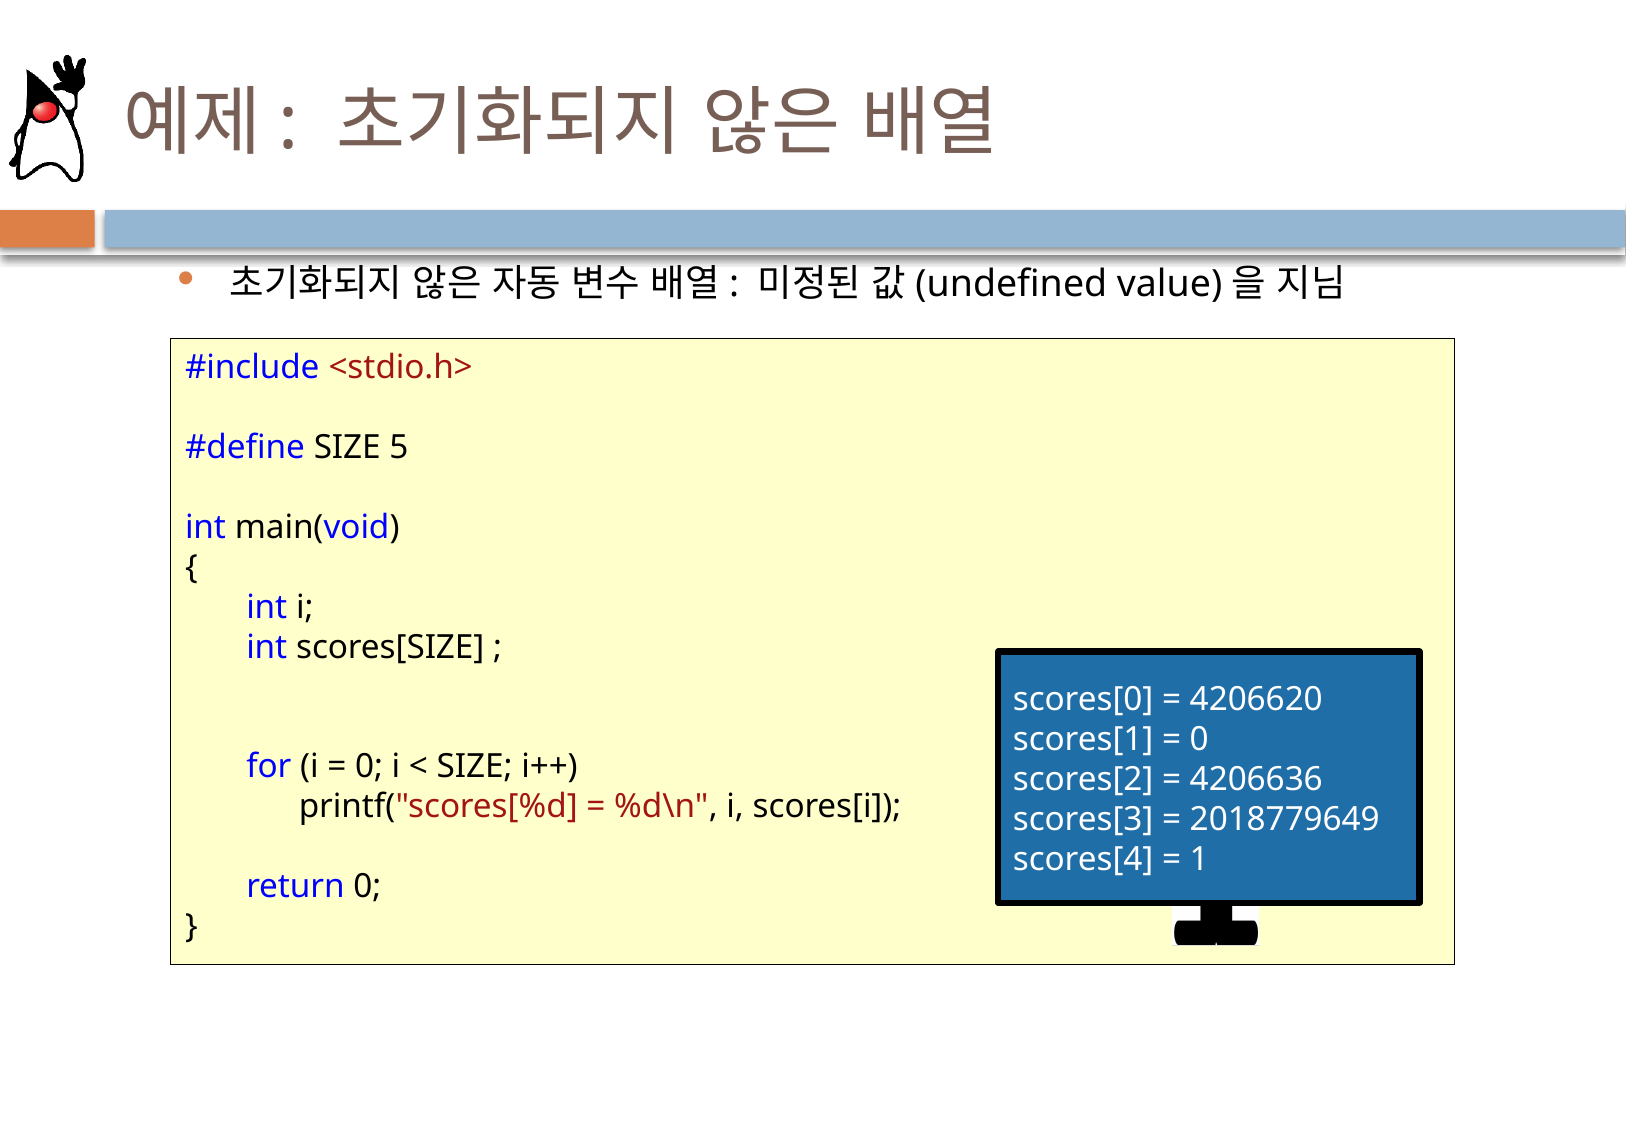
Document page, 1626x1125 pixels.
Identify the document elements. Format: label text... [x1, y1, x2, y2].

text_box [997, 651, 1420, 946]
text_box 초기화되지 않은 자동 변수 배열: 미정된 값(undefined value)을 지님 [162, 251, 1500, 989]
picture [9, 55, 86, 182]
title 예제: 초기화되지 않은 배열 [108, 37, 1558, 200]
